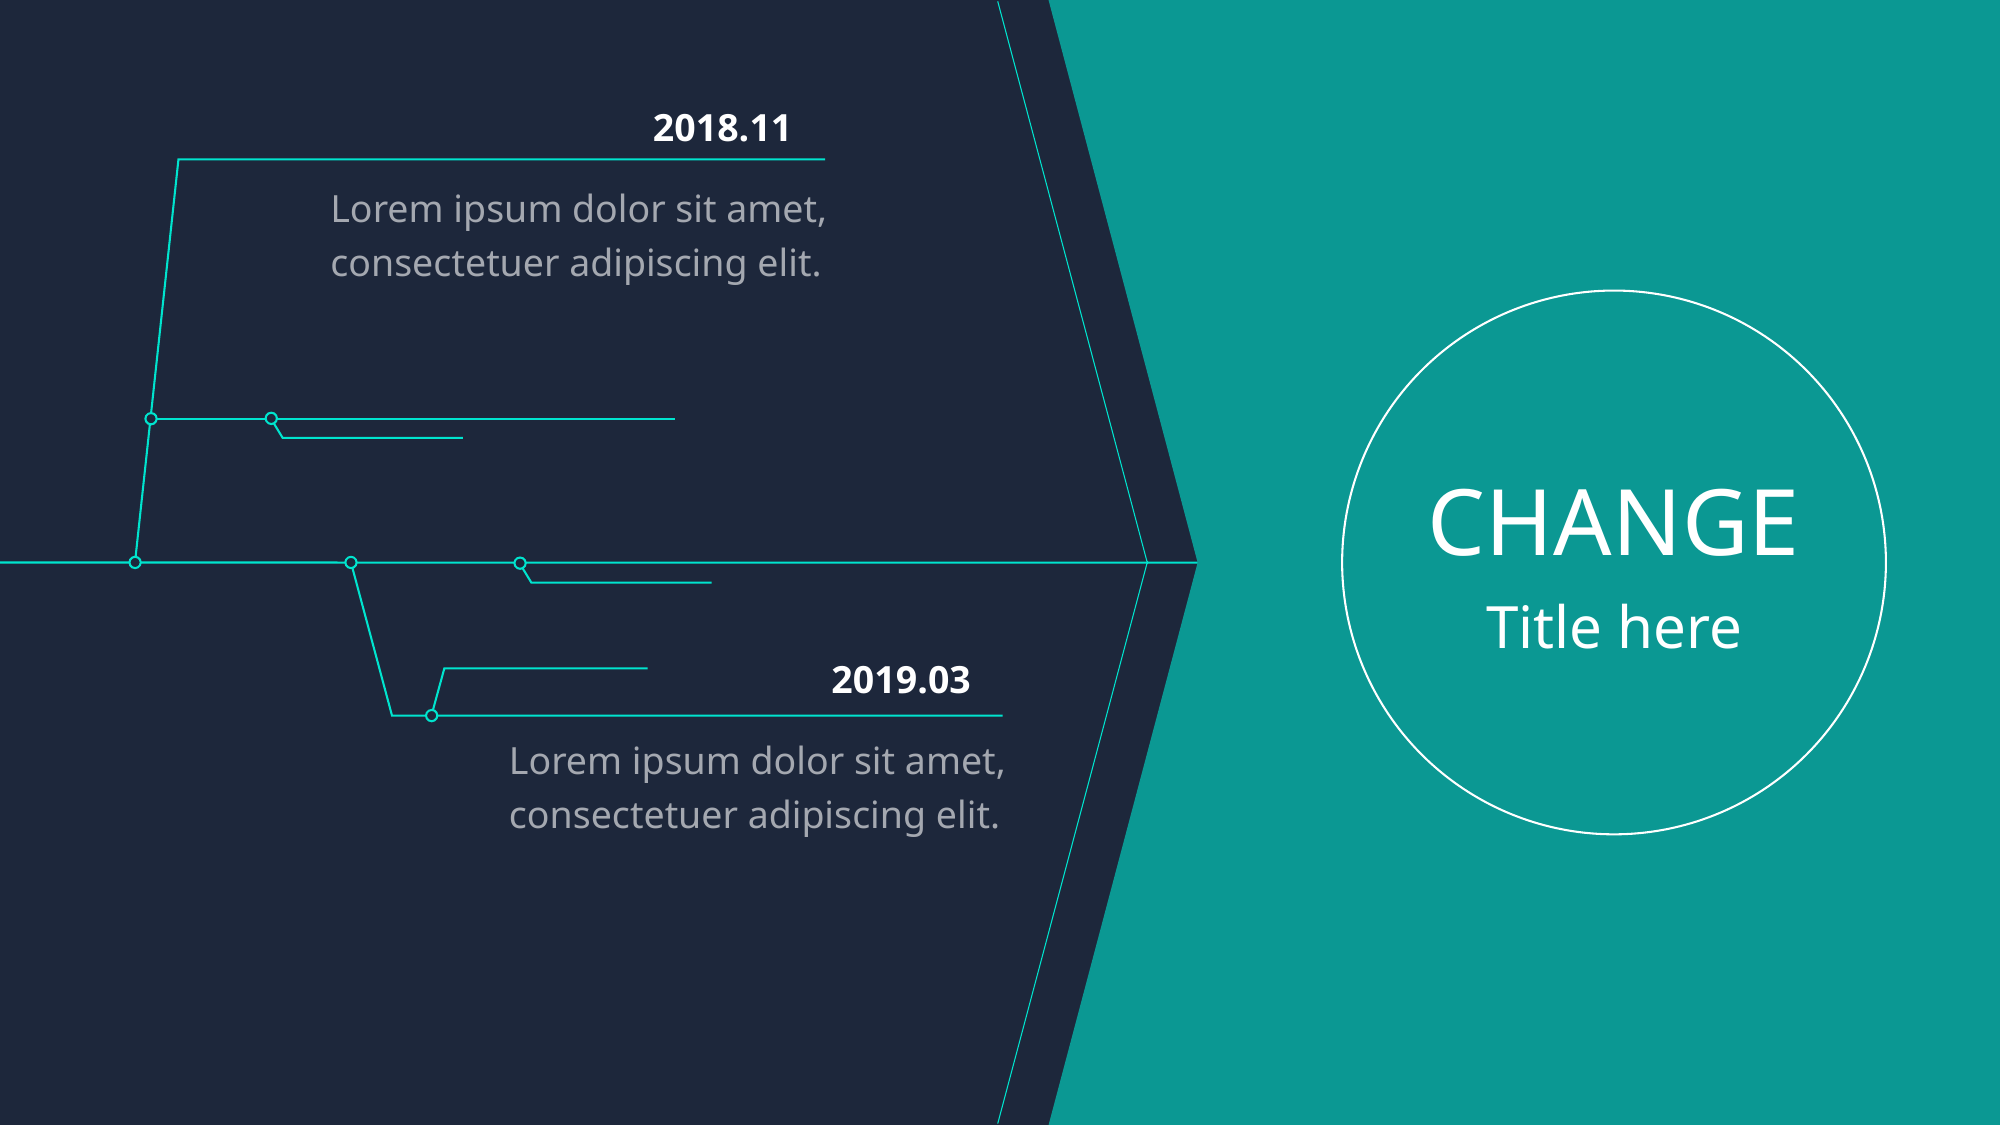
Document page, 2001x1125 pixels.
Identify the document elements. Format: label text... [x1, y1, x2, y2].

text_box [150, 158, 826, 418]
text_box [513, 556, 527, 562]
text_box [128, 555, 142, 562]
text_box [351, 564, 997, 717]
text_box [424, 708, 439, 723]
text_box 2018.11 [638, 96, 836, 157]
text_box Lorem ipsum dolor sit amet, consectetuer adipiscing elit. [494, 720, 997, 844]
text_box [344, 555, 358, 562]
text_box [128, 563, 142, 570]
text_box [1047, 0, 2000, 1125]
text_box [1245, 456, 1983, 669]
text_box [301, 420, 379, 427]
text_box [1362, 289, 1866, 456]
text_box [432, 667, 648, 717]
text_box [513, 563, 527, 570]
text_box [134, 420, 347, 559]
text_box [264, 419, 278, 426]
text_box [1362, 669, 1866, 836]
text_box [273, 419, 463, 439]
text_box [264, 411, 278, 418]
text_box [144, 412, 158, 426]
text_box [522, 563, 712, 584]
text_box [997, 1, 1148, 1124]
text_box Lorem ipsum dolor sit amet, consectetuer adipiscing elit. [315, 168, 954, 292]
text_box [344, 563, 358, 570]
text_box 2019.03 [816, 648, 997, 709]
